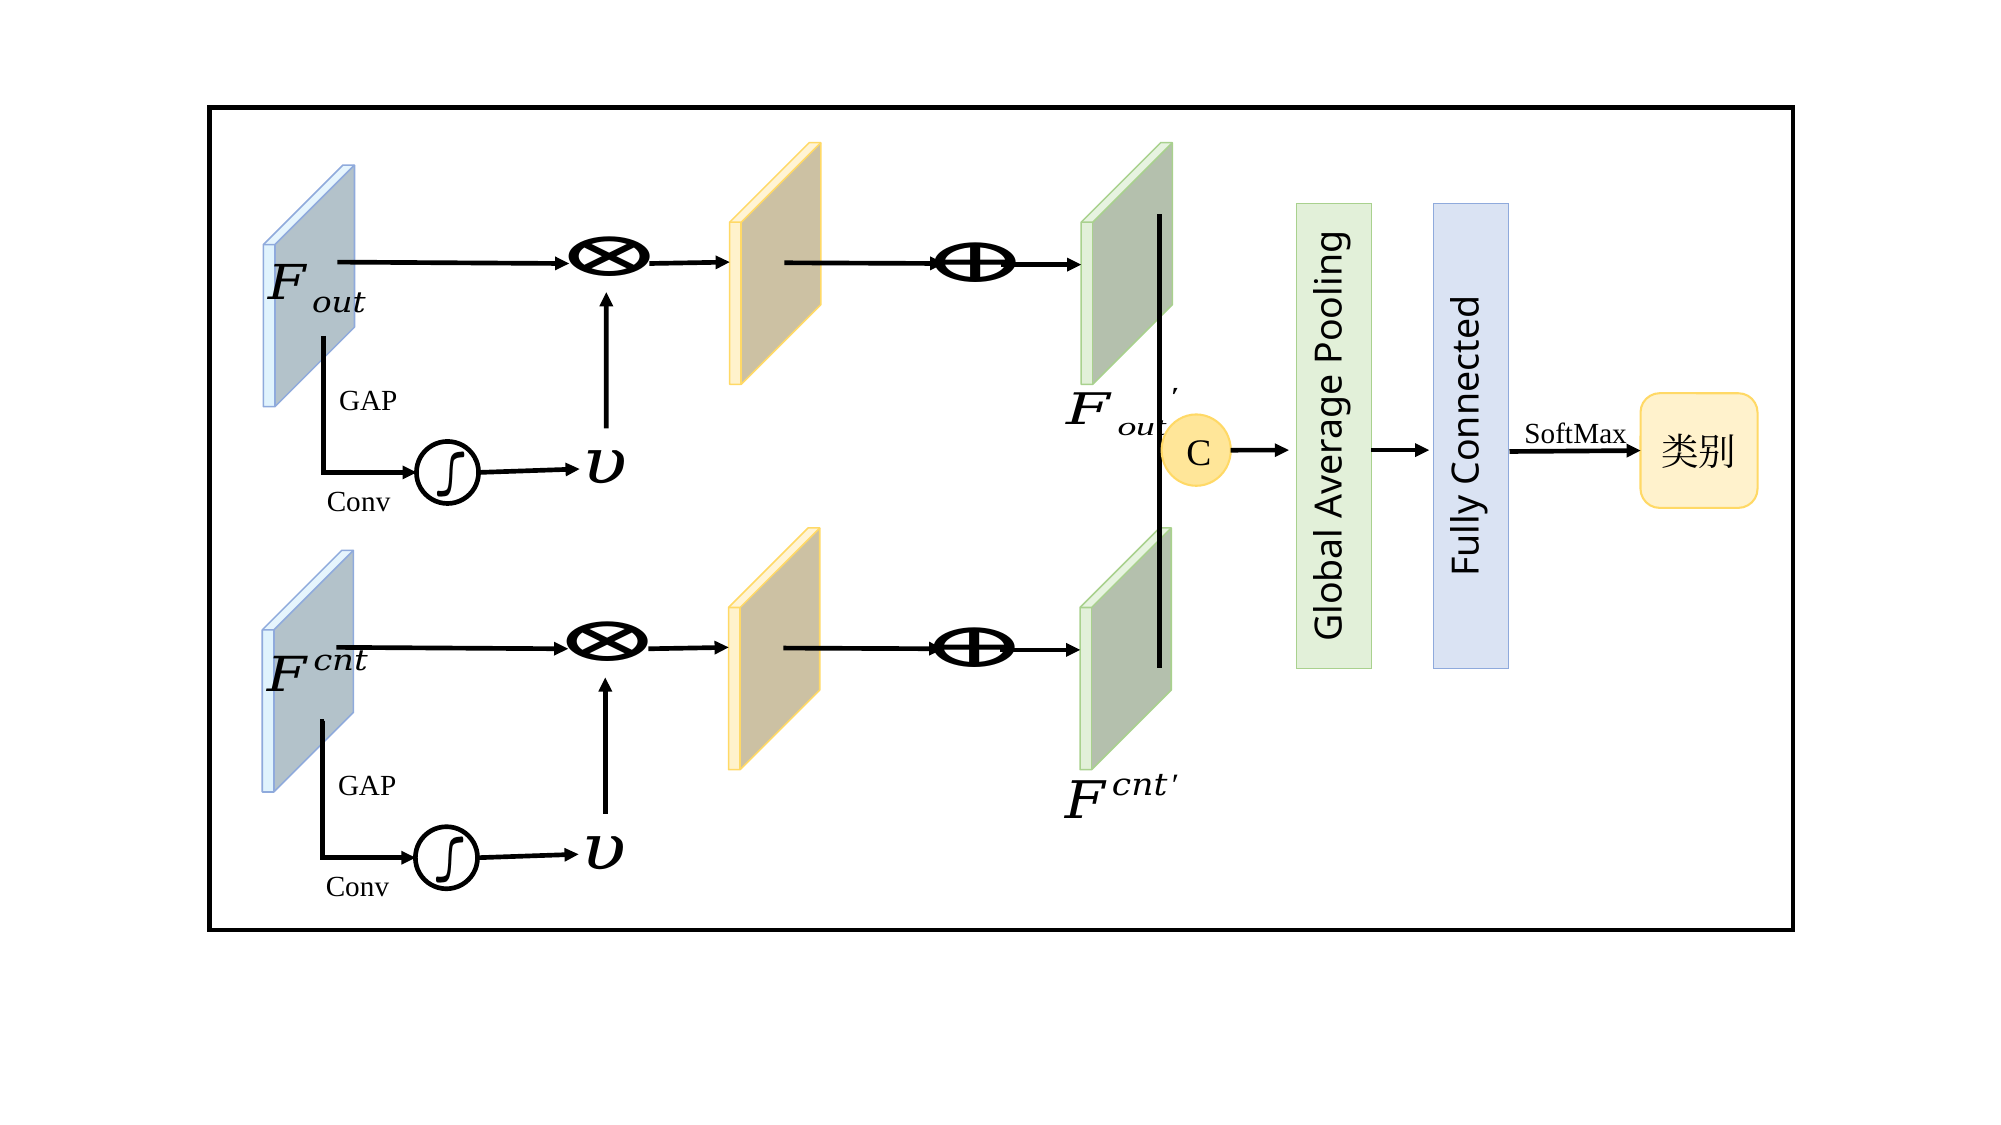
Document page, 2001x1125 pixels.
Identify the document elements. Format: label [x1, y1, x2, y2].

text_box [209, 106, 1794, 931]
picture [434, 837, 464, 882]
text_box [301, 357, 439, 451]
text_box [300, 743, 438, 836]
picture [435, 452, 465, 496]
text_box [478, 468, 580, 473]
text_box [477, 854, 579, 858]
